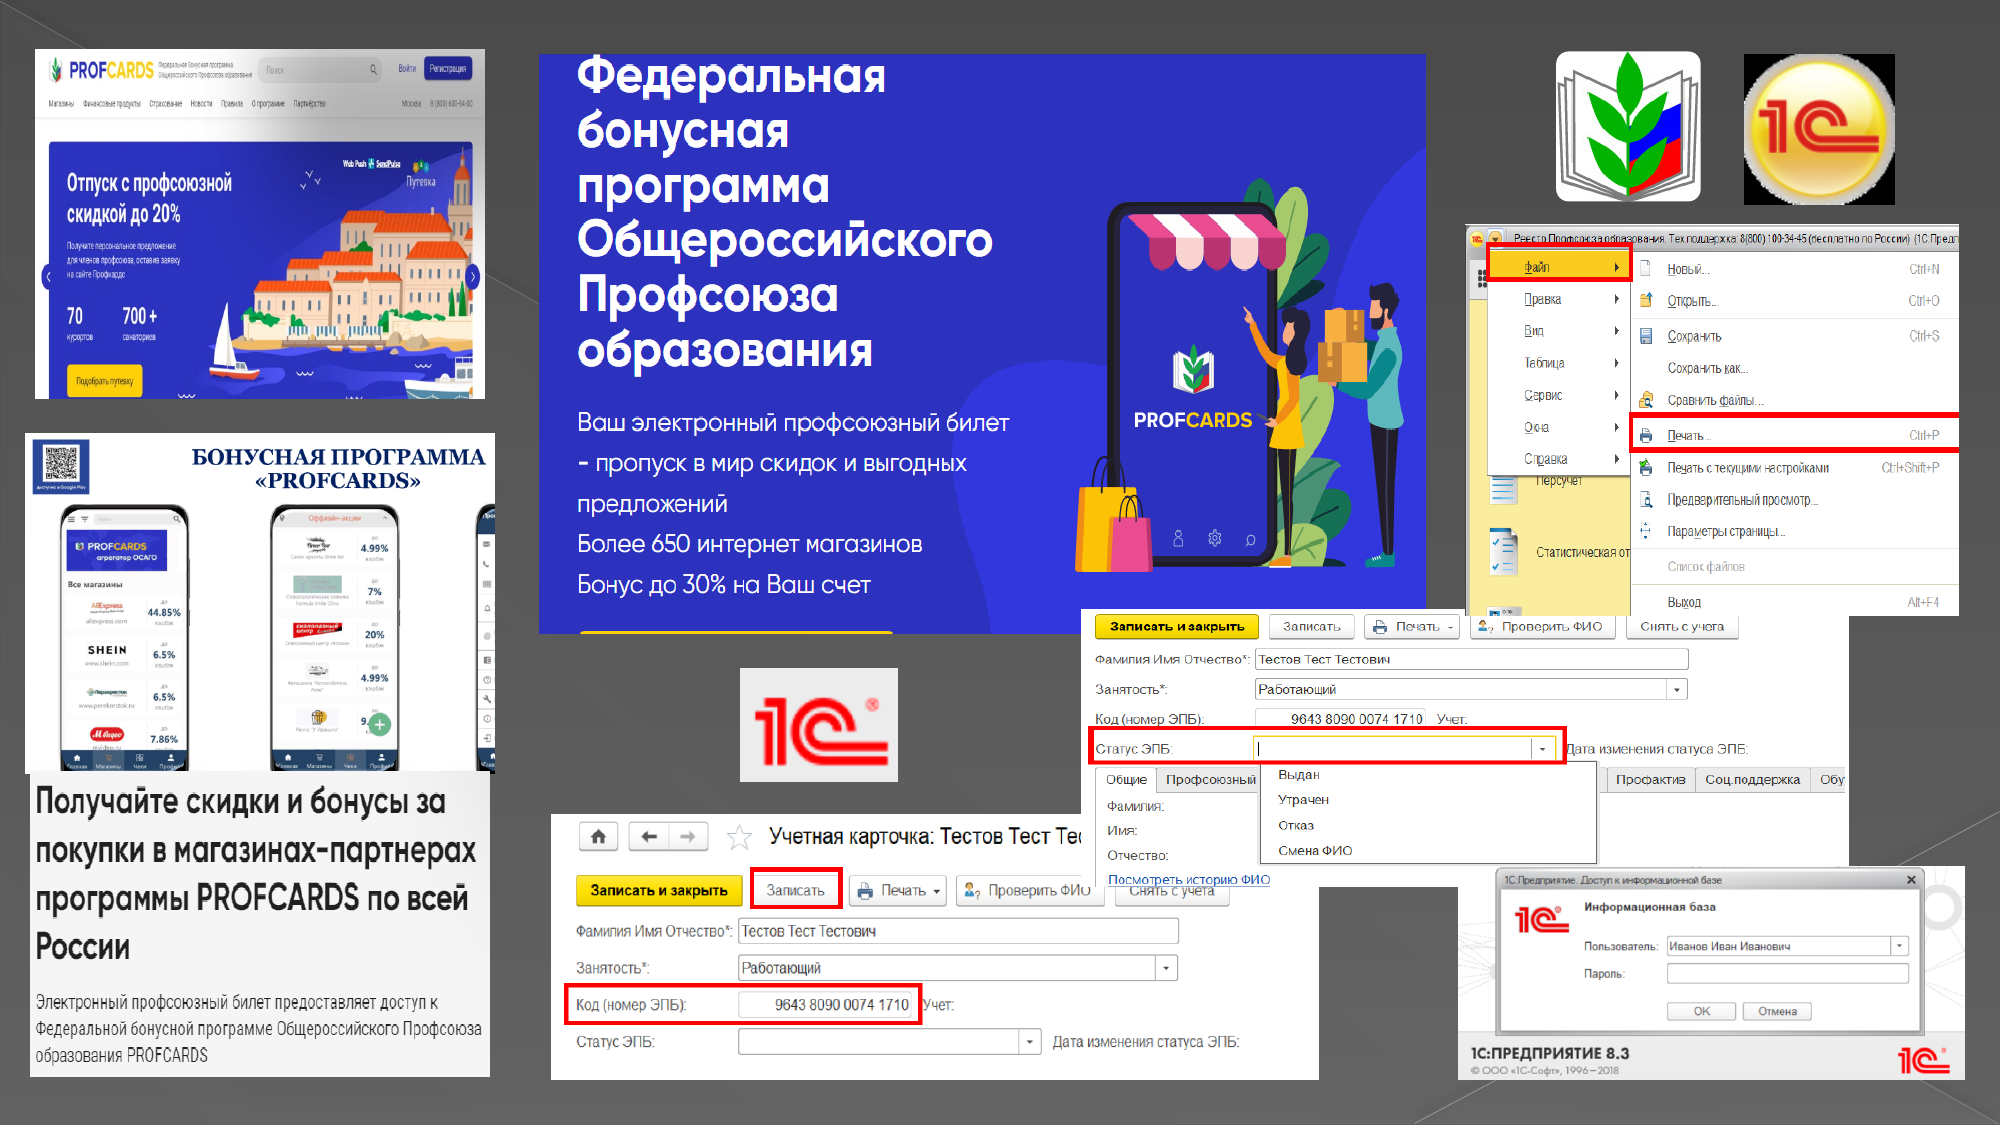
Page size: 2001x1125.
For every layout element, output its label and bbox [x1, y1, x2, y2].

picture [1743, 54, 1895, 205]
picture [25, 433, 495, 1078]
picture [739, 668, 899, 782]
picture [35, 49, 485, 399]
picture [538, 54, 1965, 1081]
picture [1555, 51, 1701, 202]
